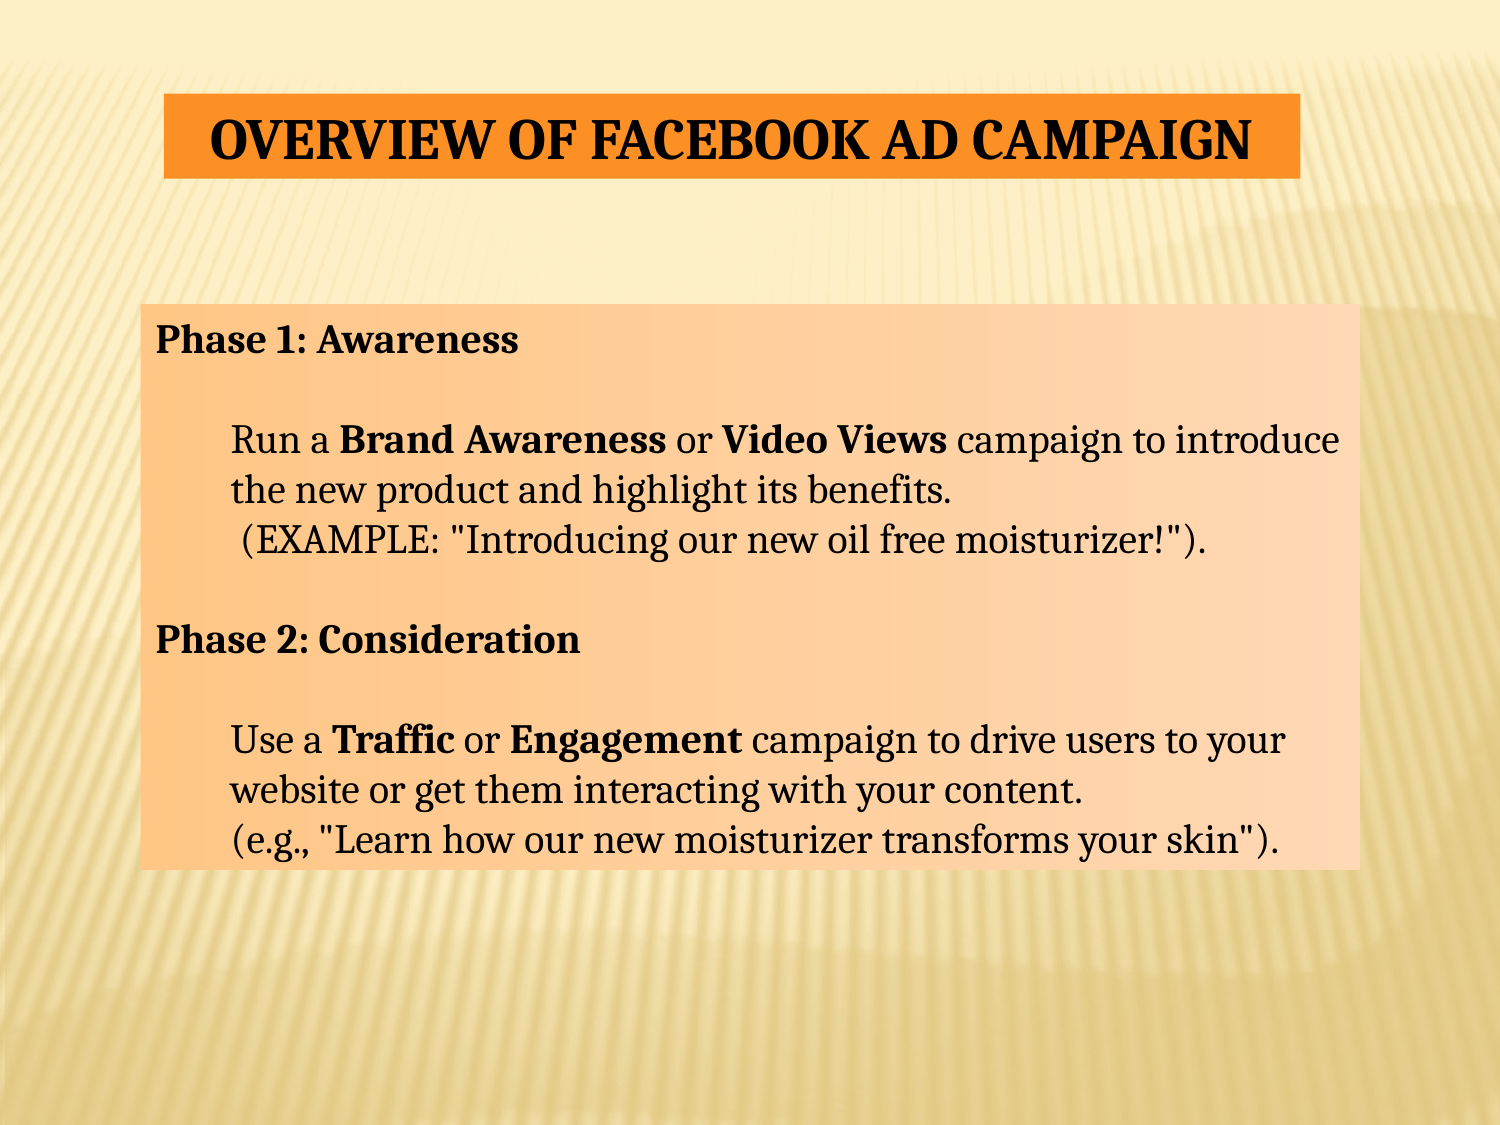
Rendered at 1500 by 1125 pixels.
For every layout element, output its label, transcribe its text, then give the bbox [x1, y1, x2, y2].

text_box OVERVIEW OF FACEBOOK AD CAMPAIGN [163, 93, 1301, 179]
text_box Phase 1: Awareness Run a Brand Awareness or Video Views campaign to introduce the new product and highlight its benefits. (EXAMPLE: "Introducing our new oil free moisturizer!"). Phase 2: Consideration Use a Traffic or Engagement campaign to drive users to your website or get them interacting with your content. (e.g., "Learn how our new moisturizer transforms your skin"). [140, 304, 1360, 870]
picture [0, 0, 1500, 1125]
